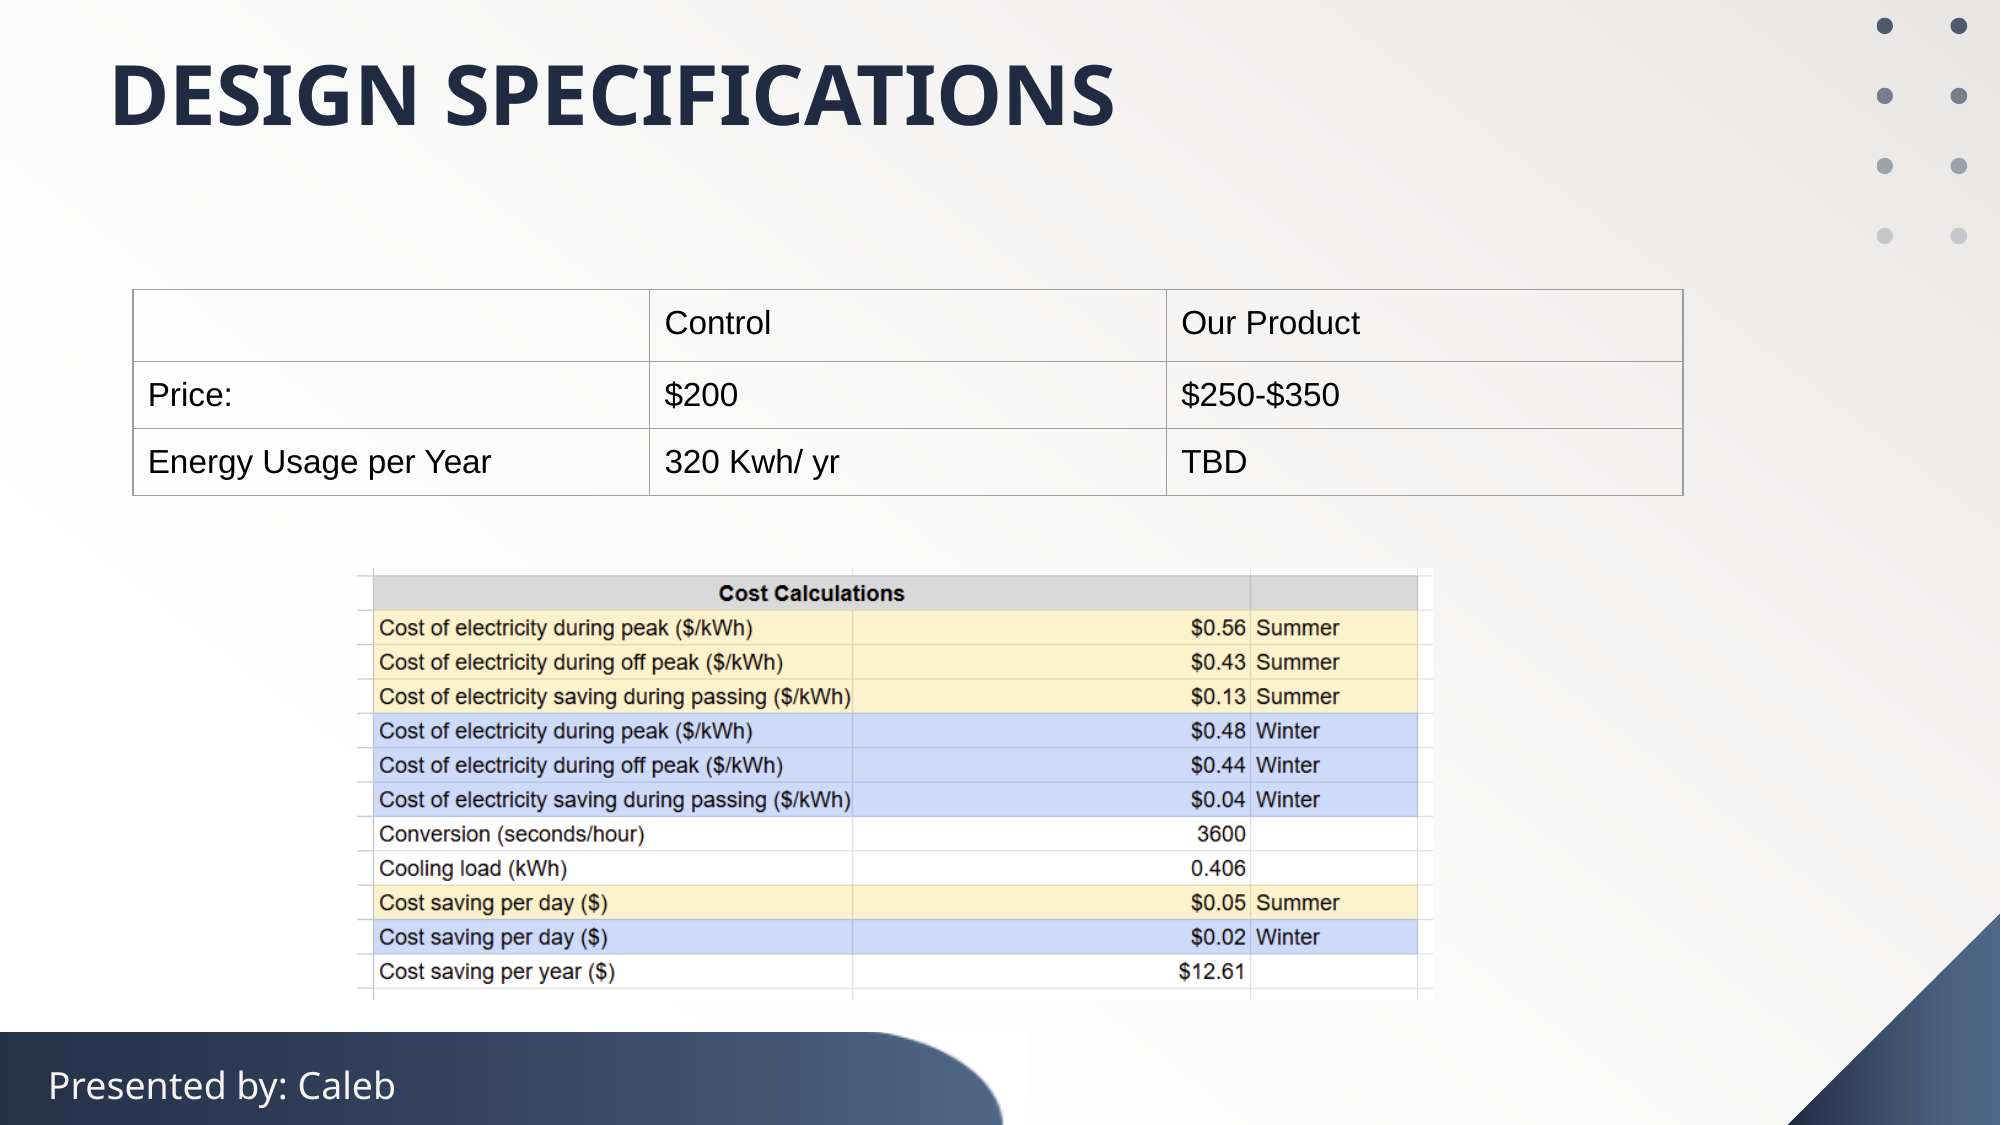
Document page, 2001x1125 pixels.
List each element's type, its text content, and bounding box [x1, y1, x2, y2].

table_cell $200 [650, 362, 1166, 428]
table_cell TBD [1167, 429, 1682, 495]
table_cell 320 Kwh/ yr [650, 429, 1166, 495]
table_cell Energy Usage per Year [134, 429, 649, 495]
table_cell Price: [134, 362, 649, 428]
table_header Our Product [1167, 290, 1682, 361]
picture [0, 0, 2001, 1125]
table_header Control [650, 290, 1166, 361]
table_cell $250-$350 [1167, 362, 1682, 428]
title DESIGN SPECIFICATIONS [88, 33, 1774, 159]
table_header [134, 290, 649, 361]
